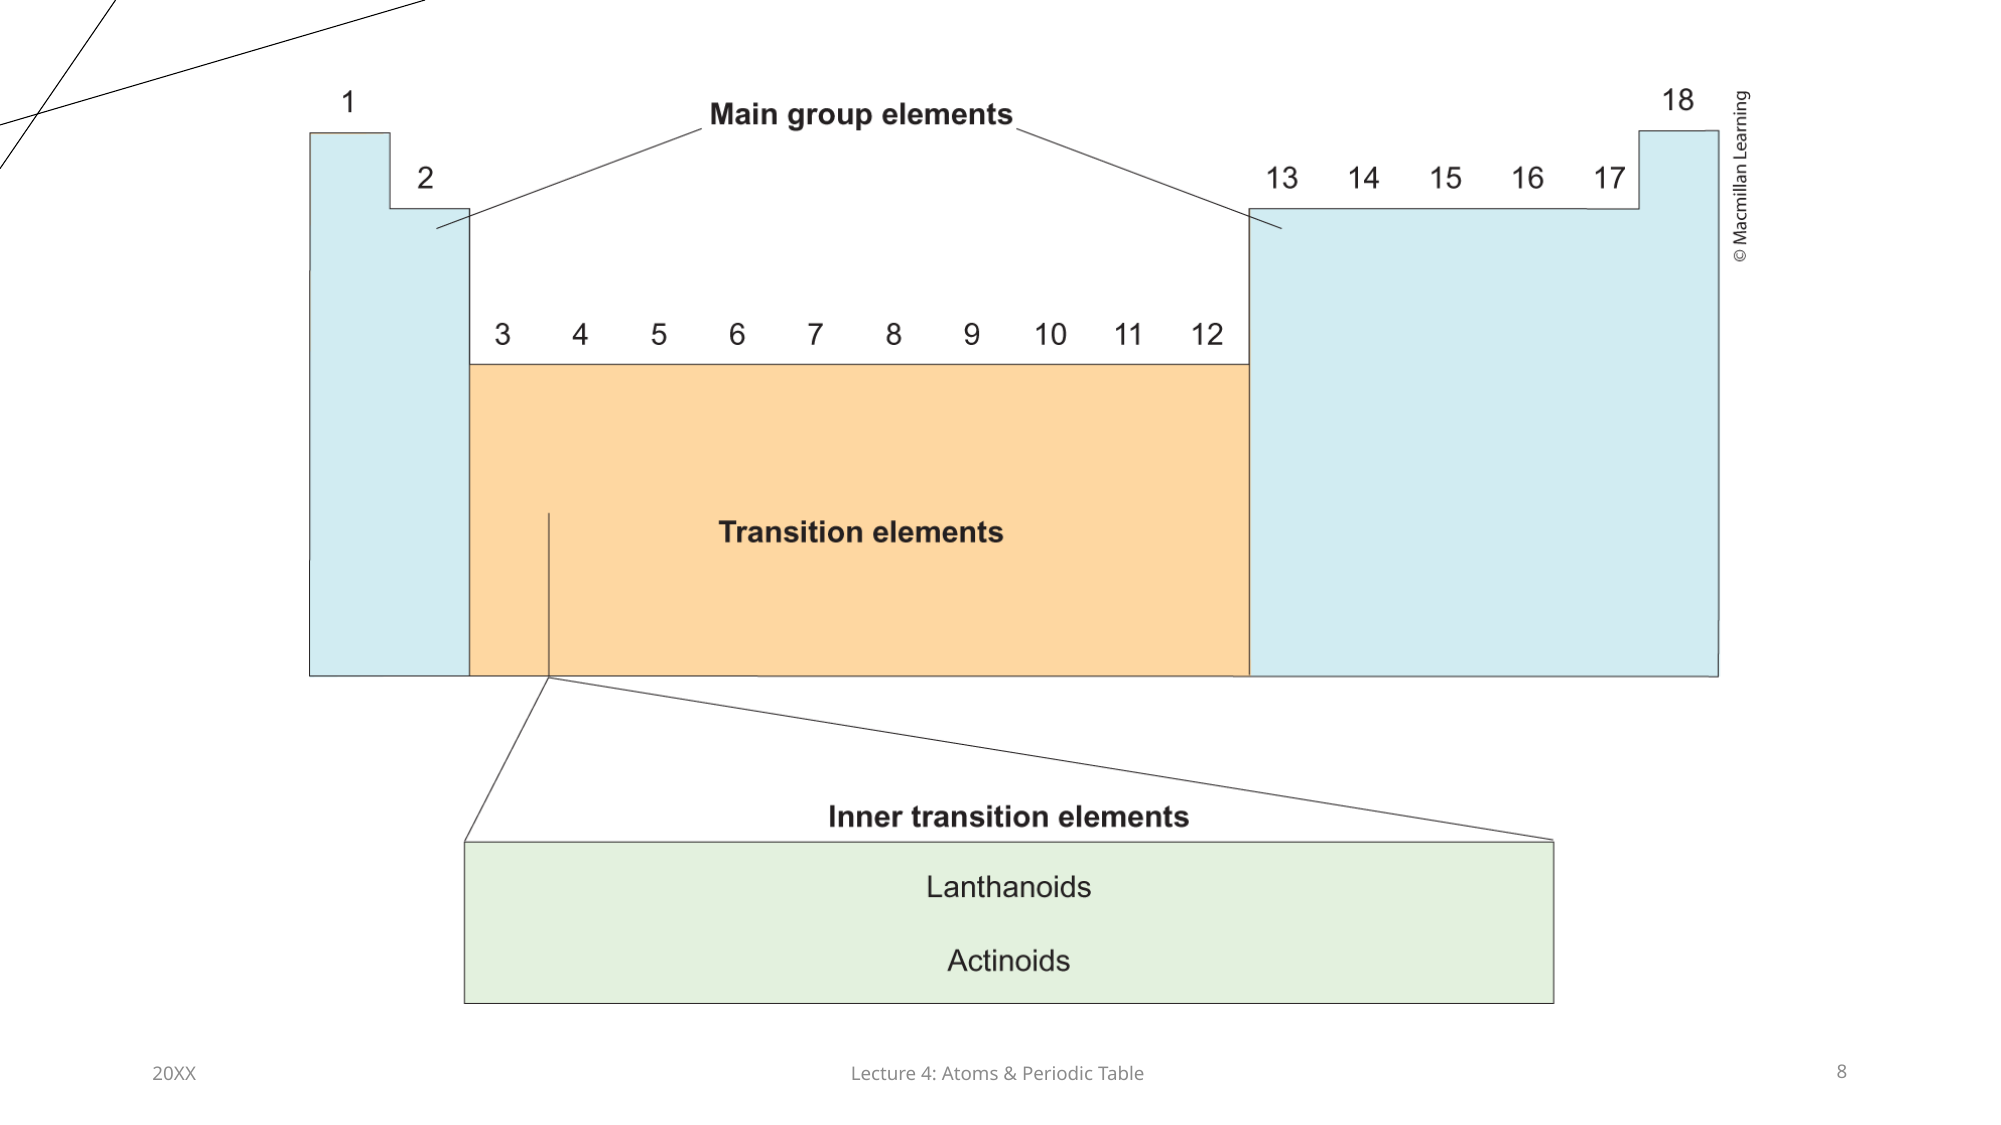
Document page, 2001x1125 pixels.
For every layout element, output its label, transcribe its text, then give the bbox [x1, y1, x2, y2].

picture [303, 82, 1757, 1010]
slide_number 20XX [137, 1042, 588, 1103]
footer Lecture 4: Atoms & Periodic Table [662, 1042, 1338, 1103]
slide_number 8 [1412, 1042, 1863, 1103]
